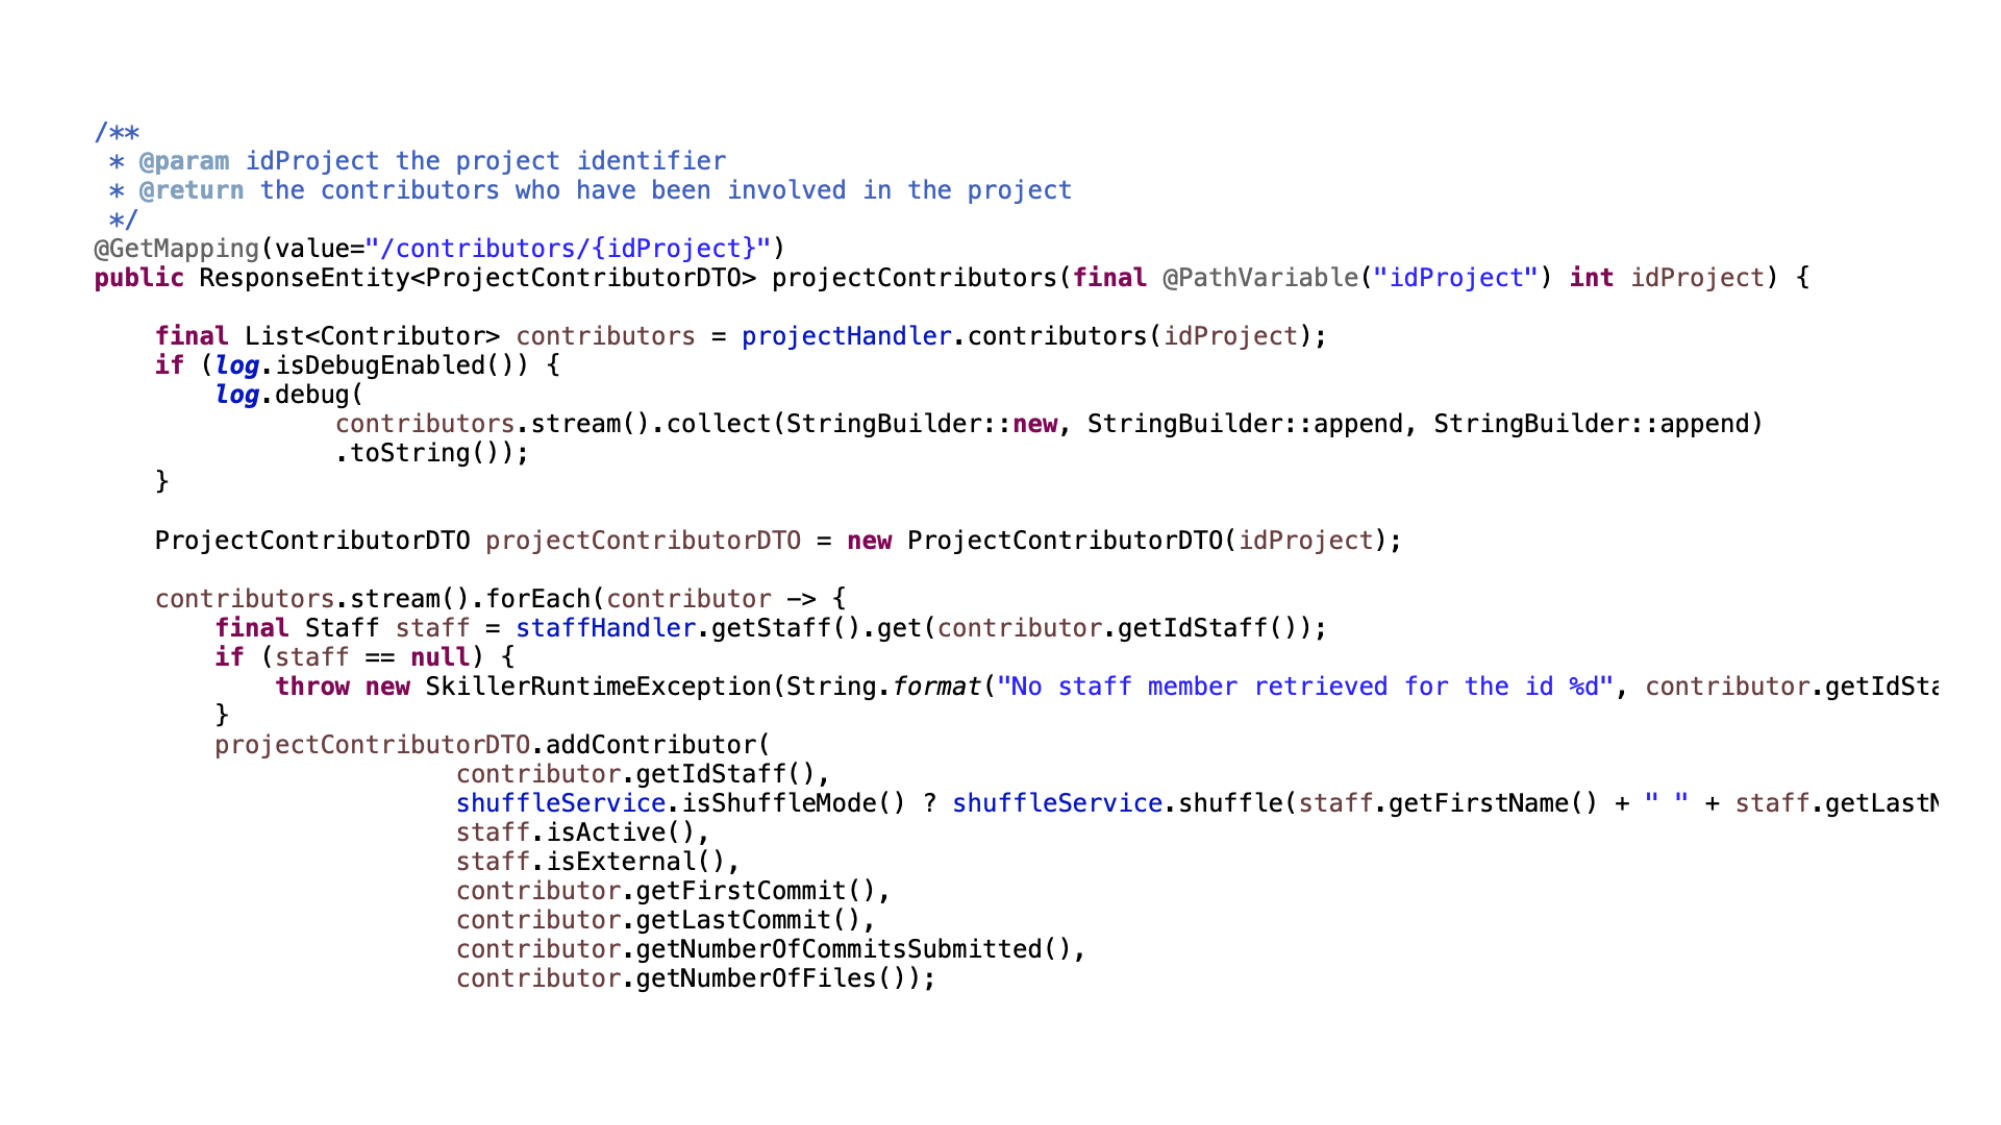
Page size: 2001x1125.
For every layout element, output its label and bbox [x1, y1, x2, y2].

picture [53, 109, 1947, 1016]
